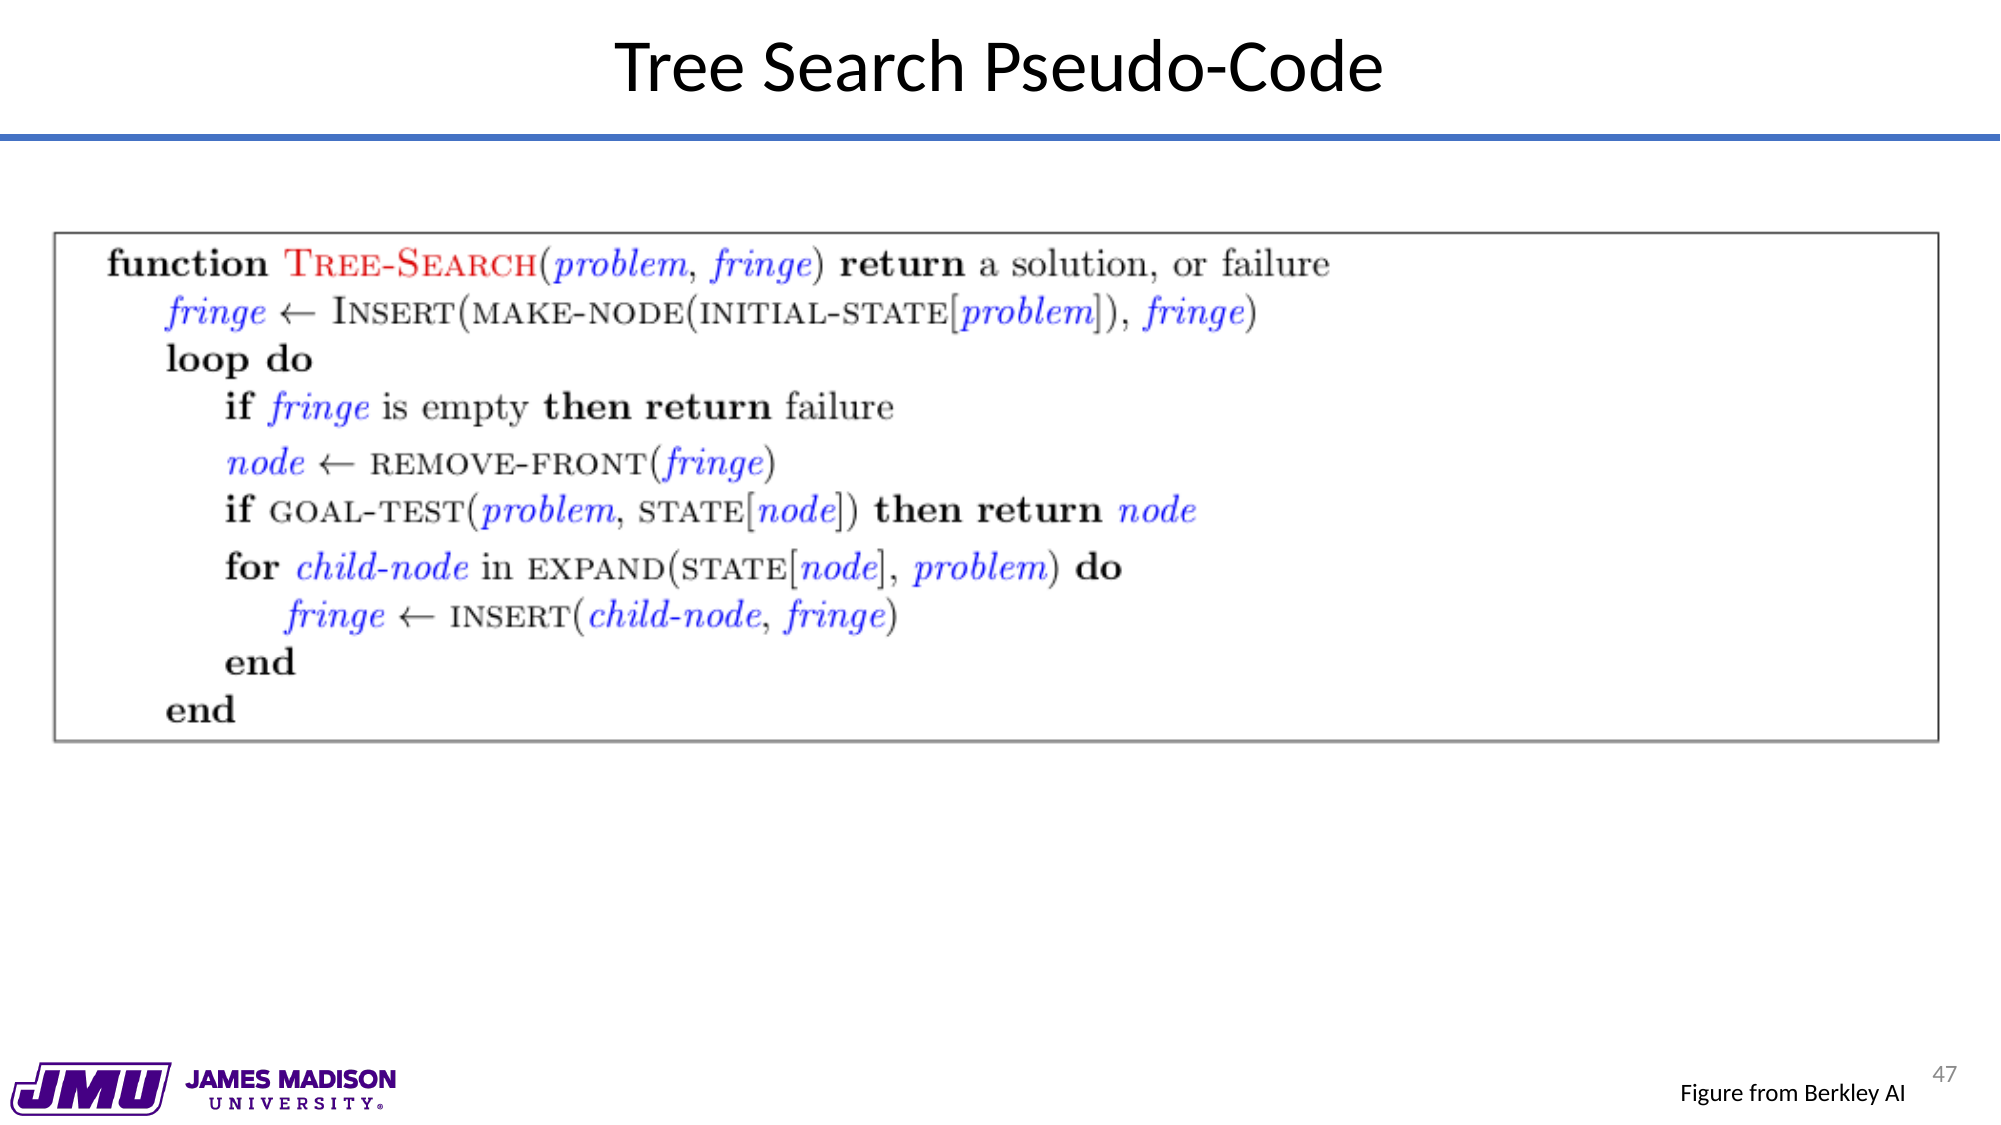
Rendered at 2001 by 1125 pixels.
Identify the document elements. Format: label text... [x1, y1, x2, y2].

picture [43, 221, 1957, 759]
title Tree Search Pseudo-Code [0, 0, 2000, 134]
slide_number 47 [1870, 1042, 1973, 1103]
text_box Figure from Berkley AI [1623, 1072, 1922, 1114]
picture [0, 1042, 410, 1125]
